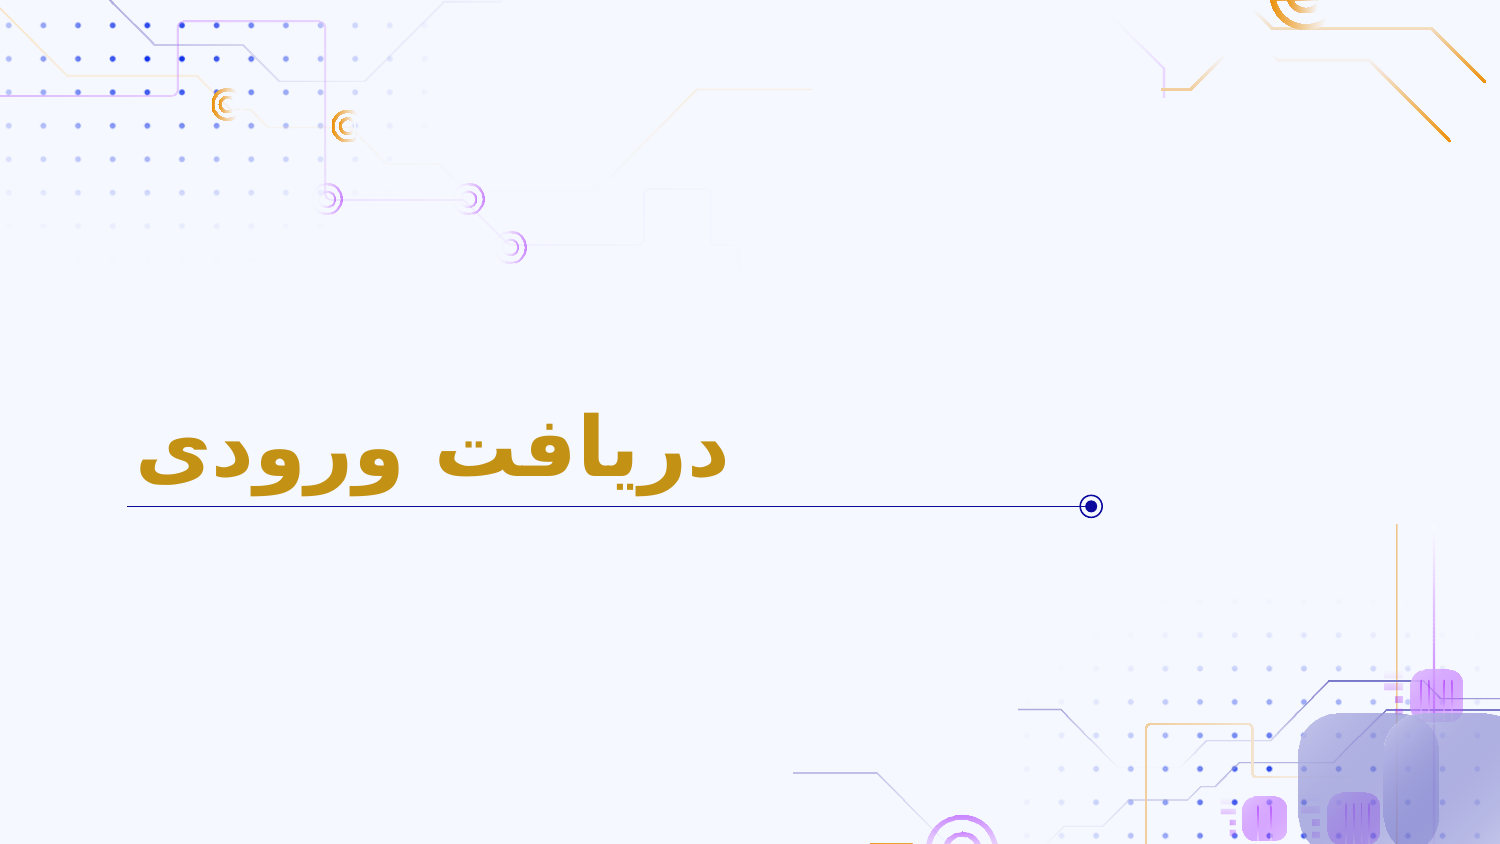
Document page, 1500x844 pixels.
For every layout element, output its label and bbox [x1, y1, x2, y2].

text_box [0, 0, 813, 617]
text_box [126, 495, 1103, 518]
text_box [749, 371, 1500, 844]
